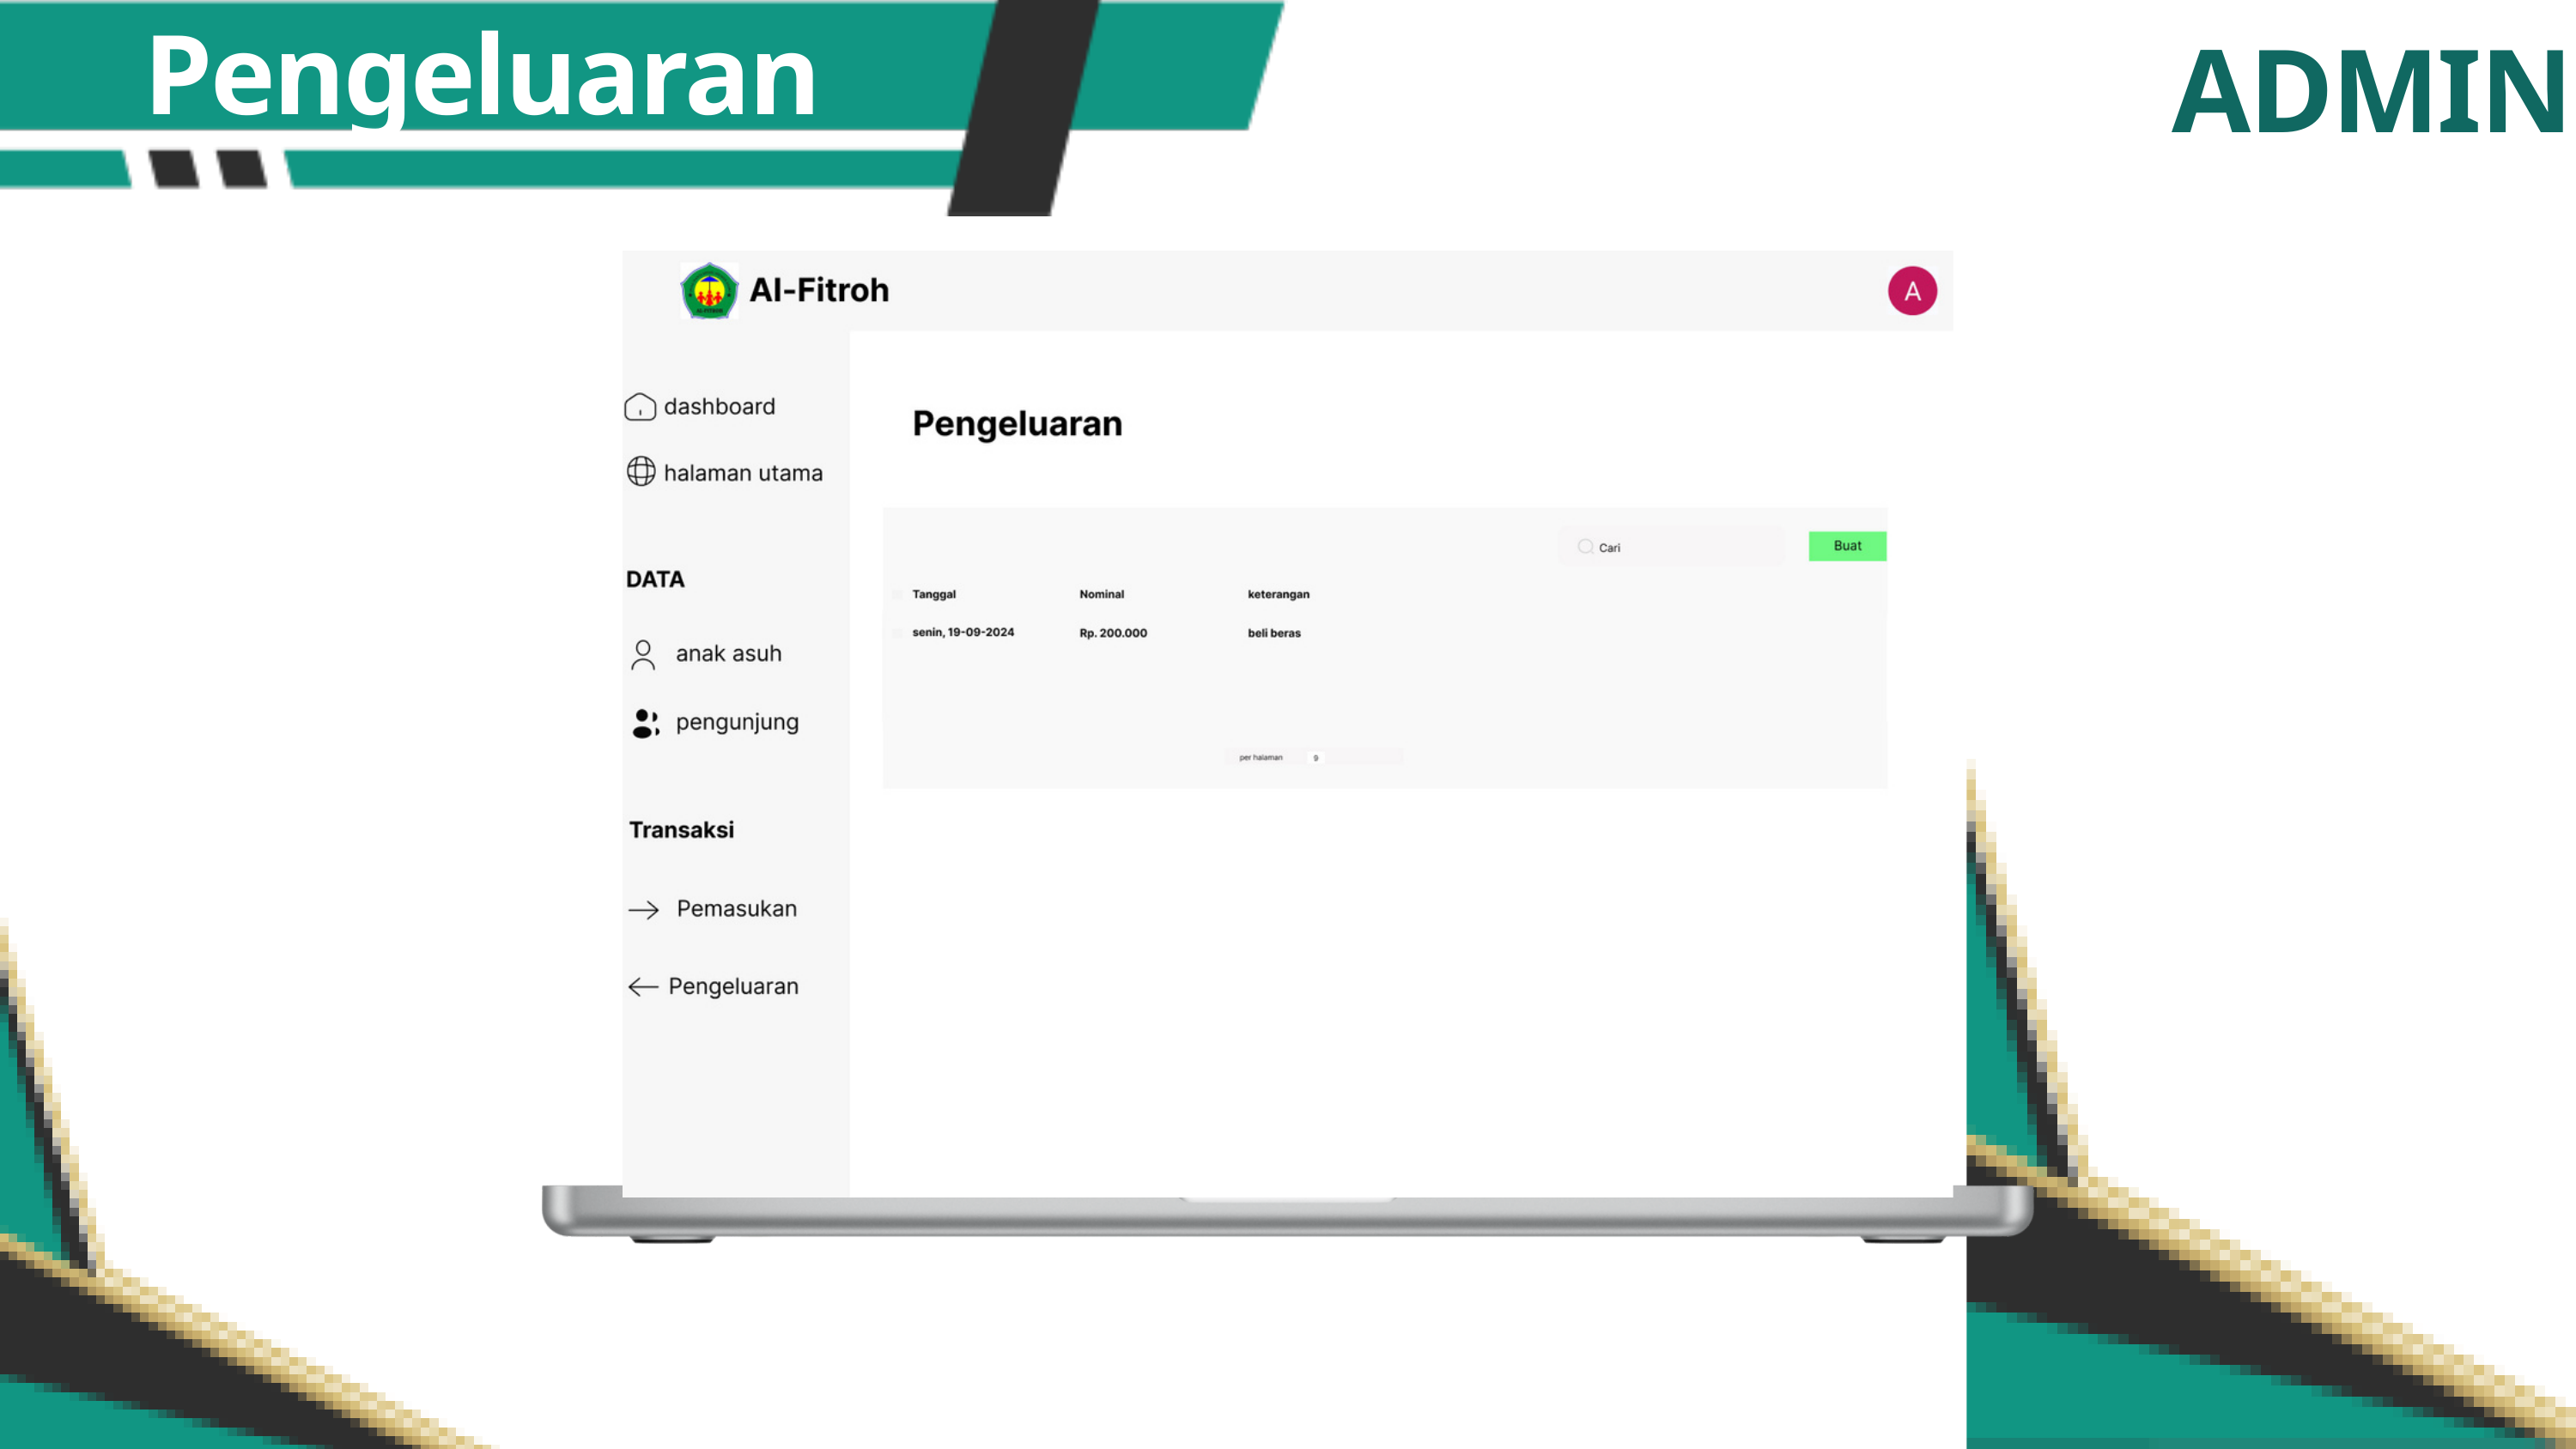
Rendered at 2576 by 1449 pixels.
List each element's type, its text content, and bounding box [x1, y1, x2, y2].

text_box [623, 251, 1953, 352]
text_box [0, 0, 1289, 216]
text_box [1966, 759, 2576, 1449]
text_box Pengeluaran [0, 0, 997, 136]
text_box ADMADMININ [1792, 0, 2576, 156]
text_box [541, 354, 2035, 1244]
text_box [0, 918, 588, 1449]
